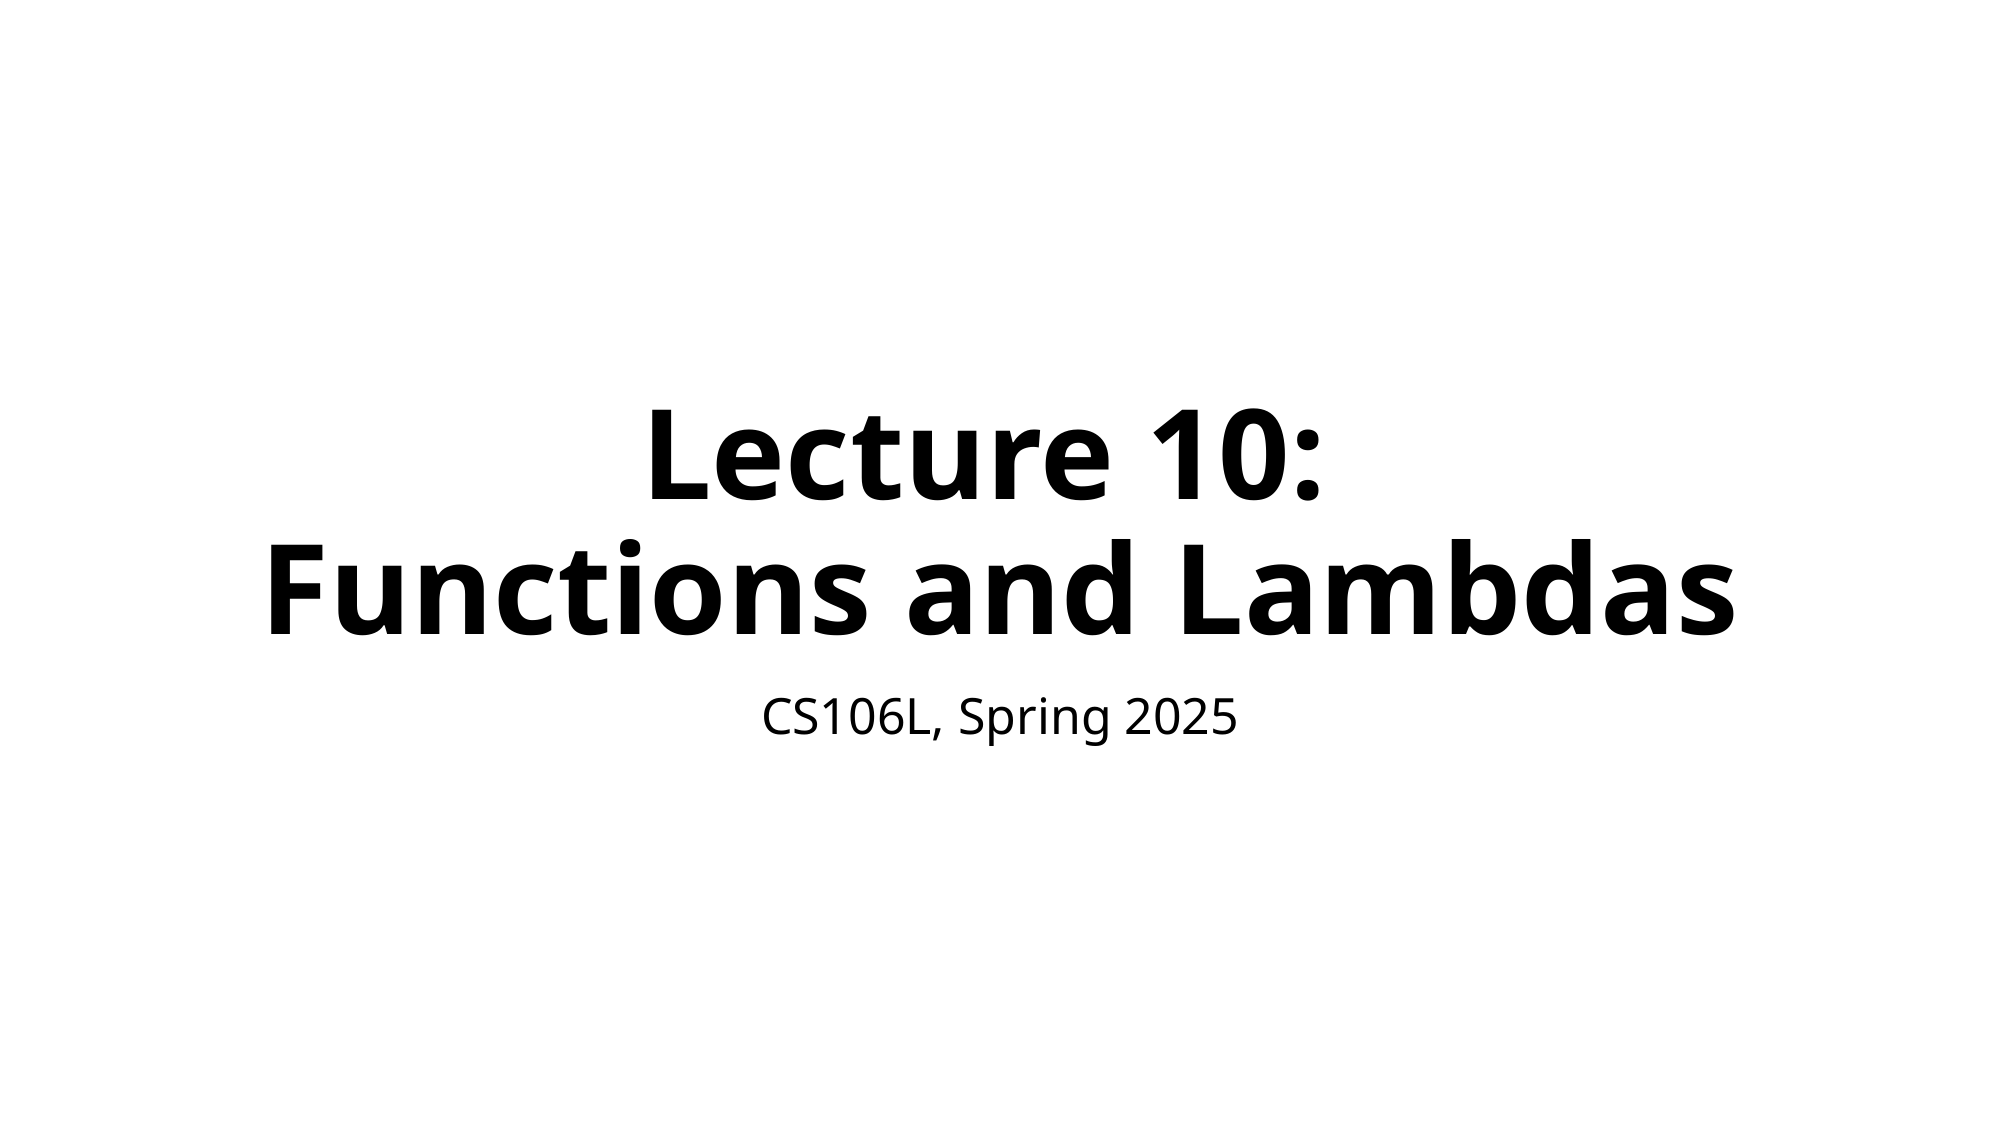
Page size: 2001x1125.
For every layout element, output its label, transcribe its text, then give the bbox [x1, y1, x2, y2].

title Lecture 10: Functions and Lambdas [144, 277, 1855, 669]
subtitle CS106L, Spring 2025 [249, 684, 1750, 956]
